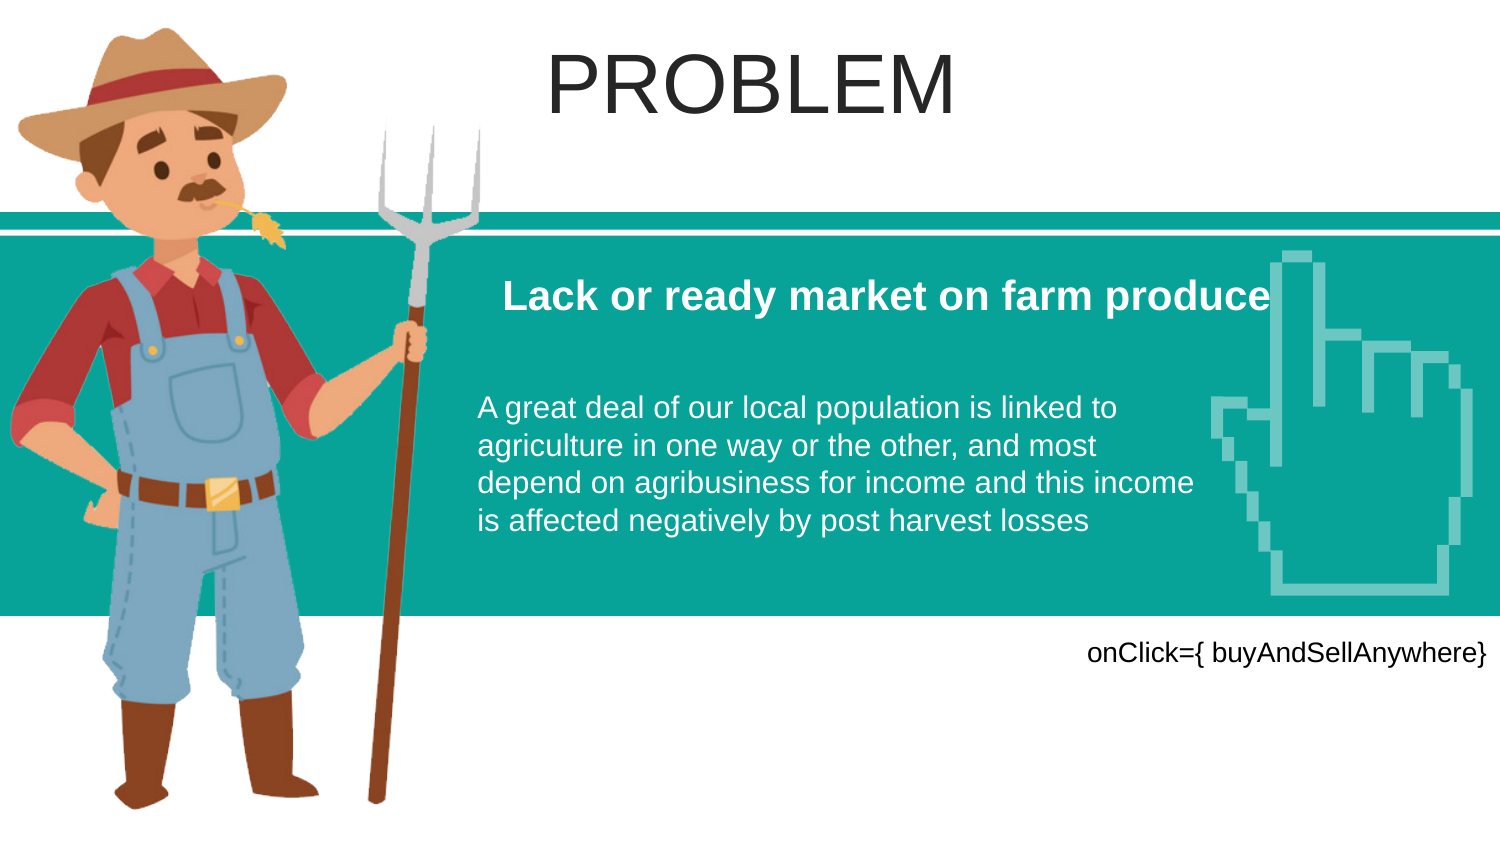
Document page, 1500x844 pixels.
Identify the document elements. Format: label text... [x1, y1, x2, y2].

text_box [1211, 327, 1473, 596]
text_box [1282, 250, 1313, 260]
list PROBLEM [547, 41, 1464, 131]
text_box Lack or ready market on farm produce [547, 260, 1383, 327]
text_box onClick={ buyAndSellAnywhere} [1072, 627, 1500, 676]
picture [0, 0, 543, 844]
text_box A great deal of our local population is linked to agriculture in one way or the other, and most depend on agribusiness for income and this income is affected negatively by post harvest losses [547, 380, 1225, 545]
